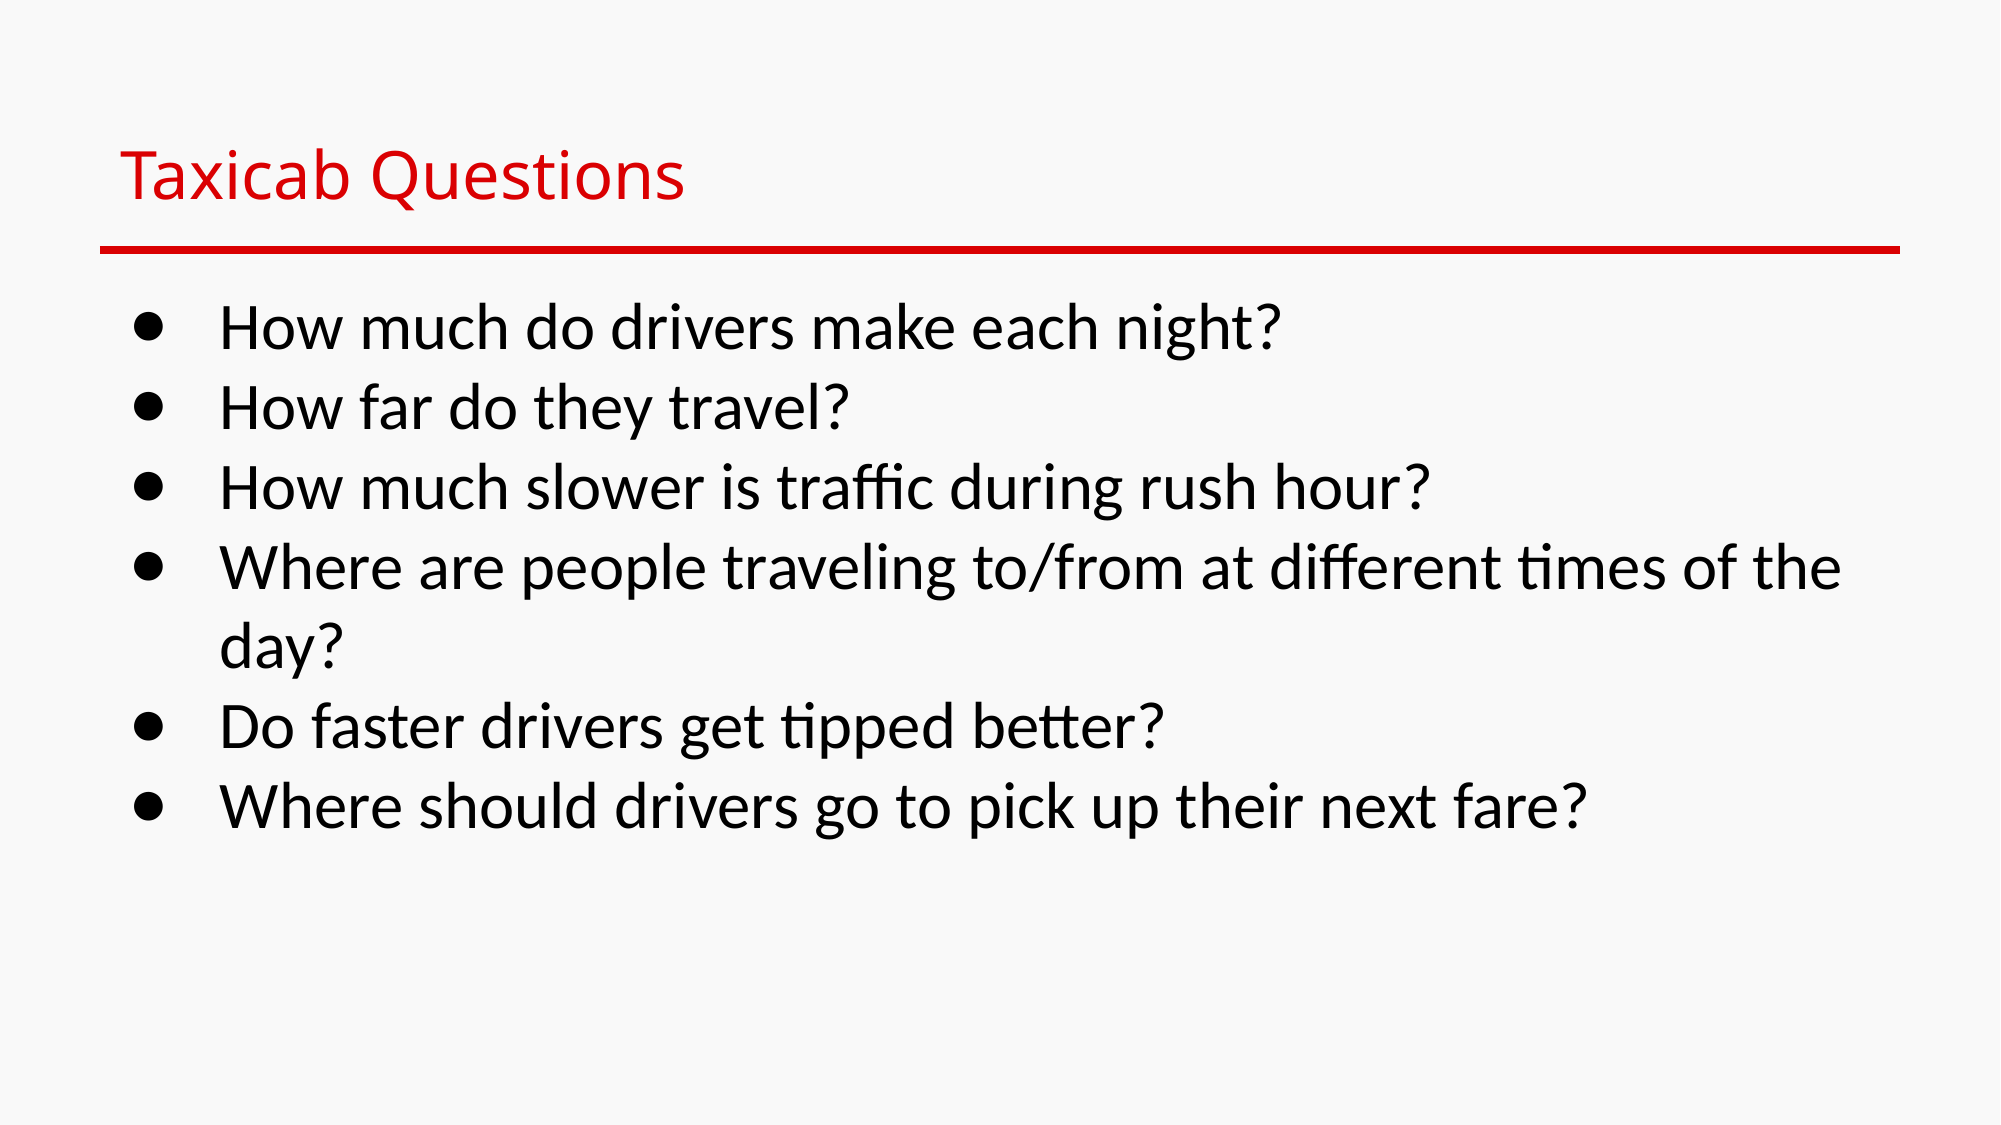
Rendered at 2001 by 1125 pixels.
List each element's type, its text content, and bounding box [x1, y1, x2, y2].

title Taxicab Questions [99, 45, 1900, 233]
list How much do drivers make each night? How far do they travel? How much slower is traffic during rush hour? Where are people traveling to/from at different times of the day? Do faster drivers get tipped better? Where should drivers go to pick up their next fare? [99, 262, 1900, 1078]
